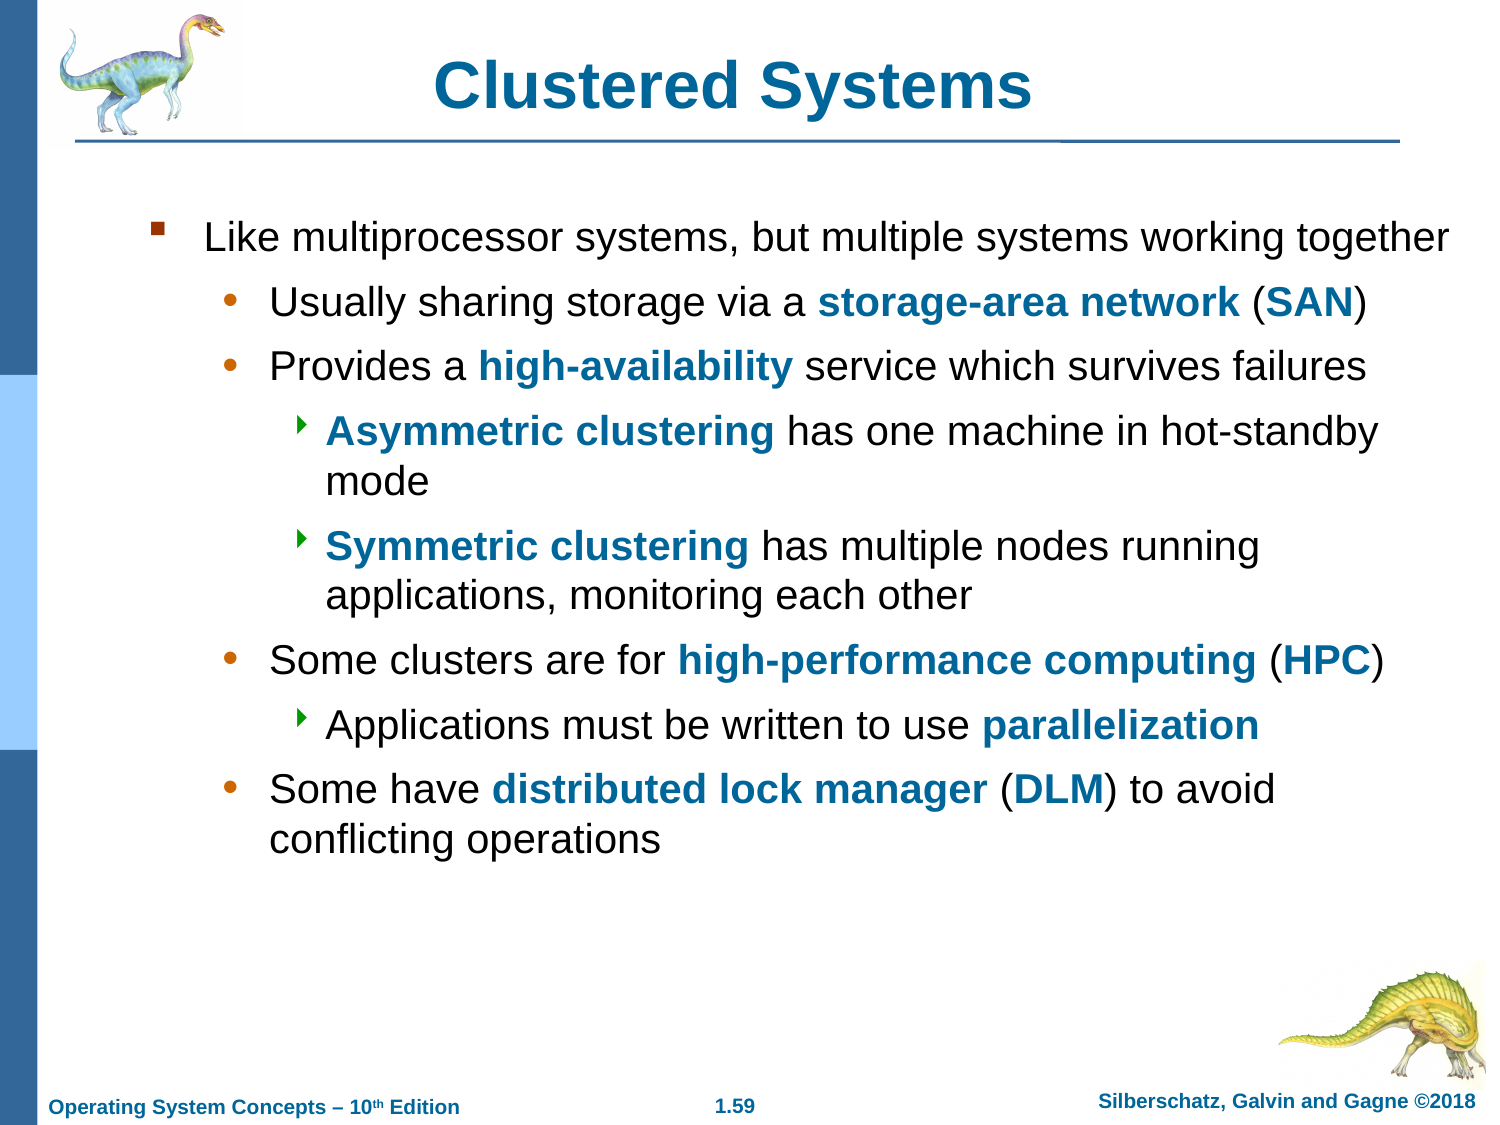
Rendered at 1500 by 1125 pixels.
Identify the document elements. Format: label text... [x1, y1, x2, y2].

picture [46, 0, 243, 149]
list Like multiprocessor systems, but multiple systems working together Usually sharing storage via a storage-area network (SAN) Provides a high-availability service which survives failures Asymmetric clustering has one machine in hot-standby mode Symmetric clustering has multiple nodes running applications, monitoring each other Some clusters are for high-performance computing (HPC) Applications must be written to use parallelization Some have distributed lock manager (DLM) to avoid conflicting operations [132, 202, 1483, 946]
title Clustered Systems [75, 34, 1393, 130]
picture [1275, 959, 1486, 1090]
